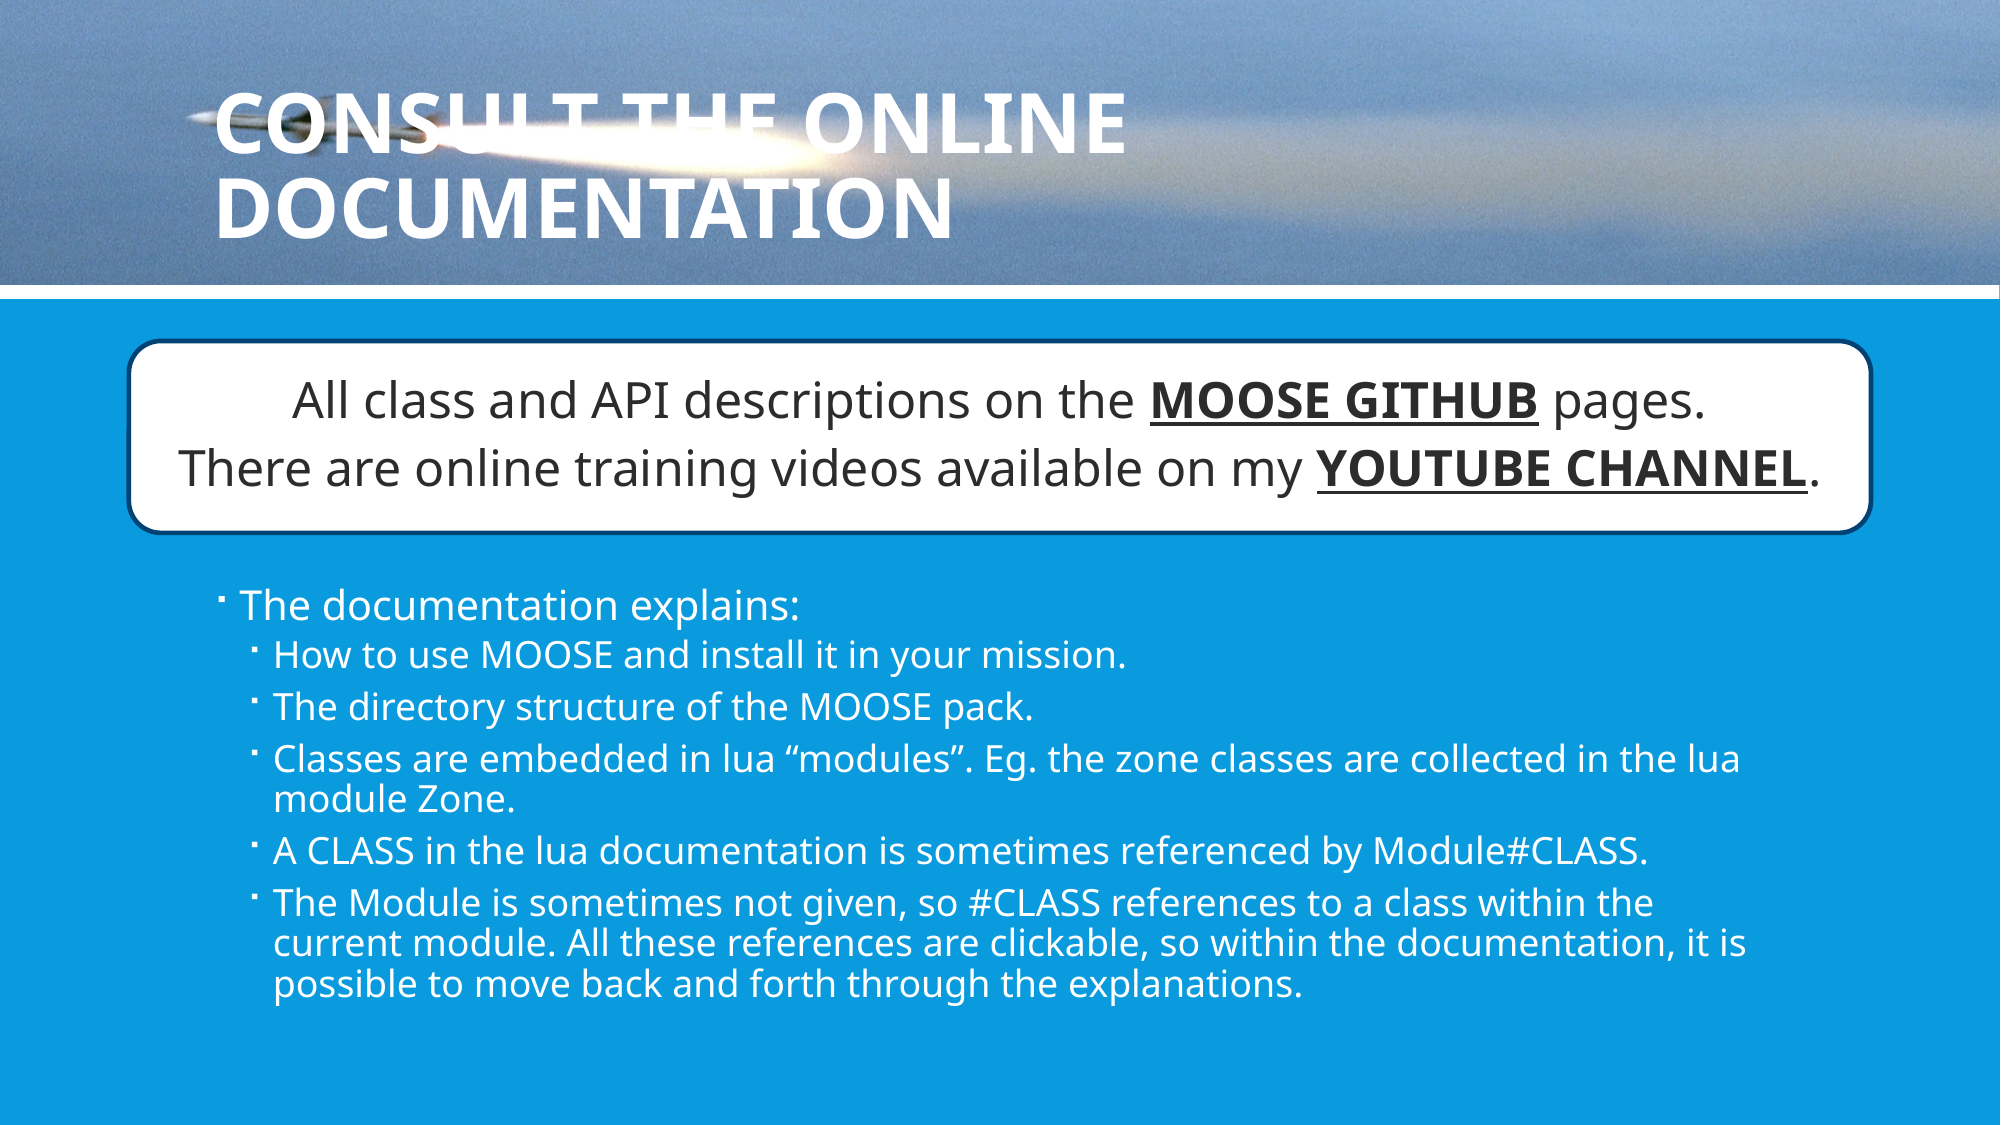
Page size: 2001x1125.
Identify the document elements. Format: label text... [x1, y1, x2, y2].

picture [0, 0, 2000, 285]
text_box All class and API descriptions on the MOOSE GITHUB pages. There are online training videos available on my YOUTUBE CHANNEL. [127, 339, 1873, 534]
title consult the online documentation [197, 46, 1803, 295]
list The documentation explains: How to use MOOSE and install it in your mission. The directory structure of the MOOSE pack. Classes are embedded in lua “modules”. Eg. the zone classes are collected in the lua module Zone. A CLASS in the lua documentation is sometimes referenced by Module#CLASS. The Module is sometimes not given, so #CLASS references to a class within the current module. All these references are clickable, so within the documentation, it is possible to move back and forth through the explanations. [197, 577, 1803, 1020]
